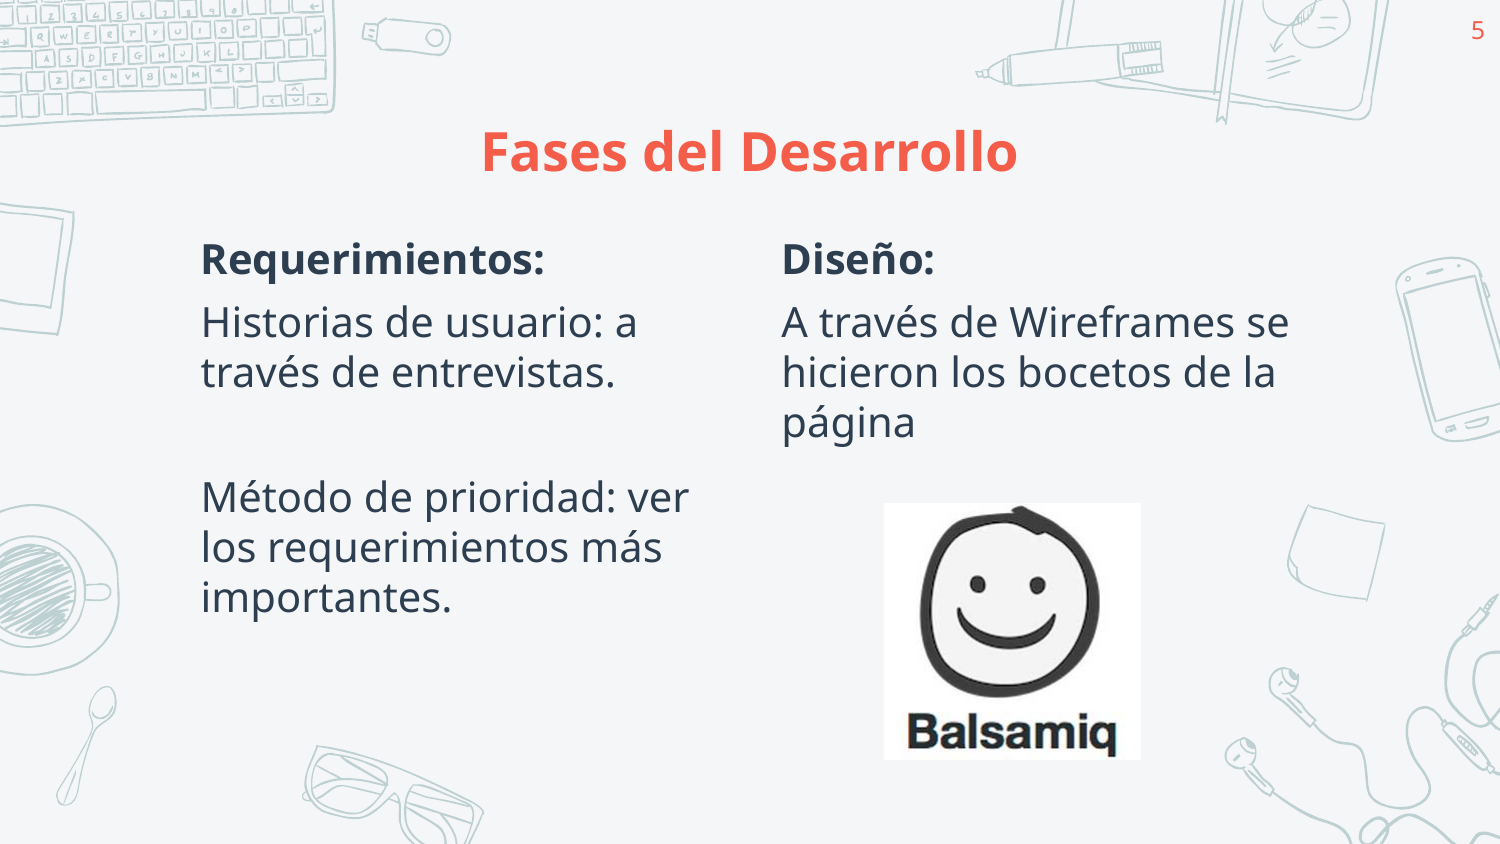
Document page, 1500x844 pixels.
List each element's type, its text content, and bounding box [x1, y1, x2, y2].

slide_number 5 [1435, 0, 1500, 53]
title Fases del Desarrollo [185, 102, 1315, 198]
picture [884, 503, 1141, 760]
list Diseño: A través de Wireframes se hicieron los bocetos de la página [766, 218, 1315, 790]
list Requerimientos: Historias de usuario: a través de entrevistas. Método de prioridad: ver los requerimientos más importantes. [185, 218, 734, 790]
